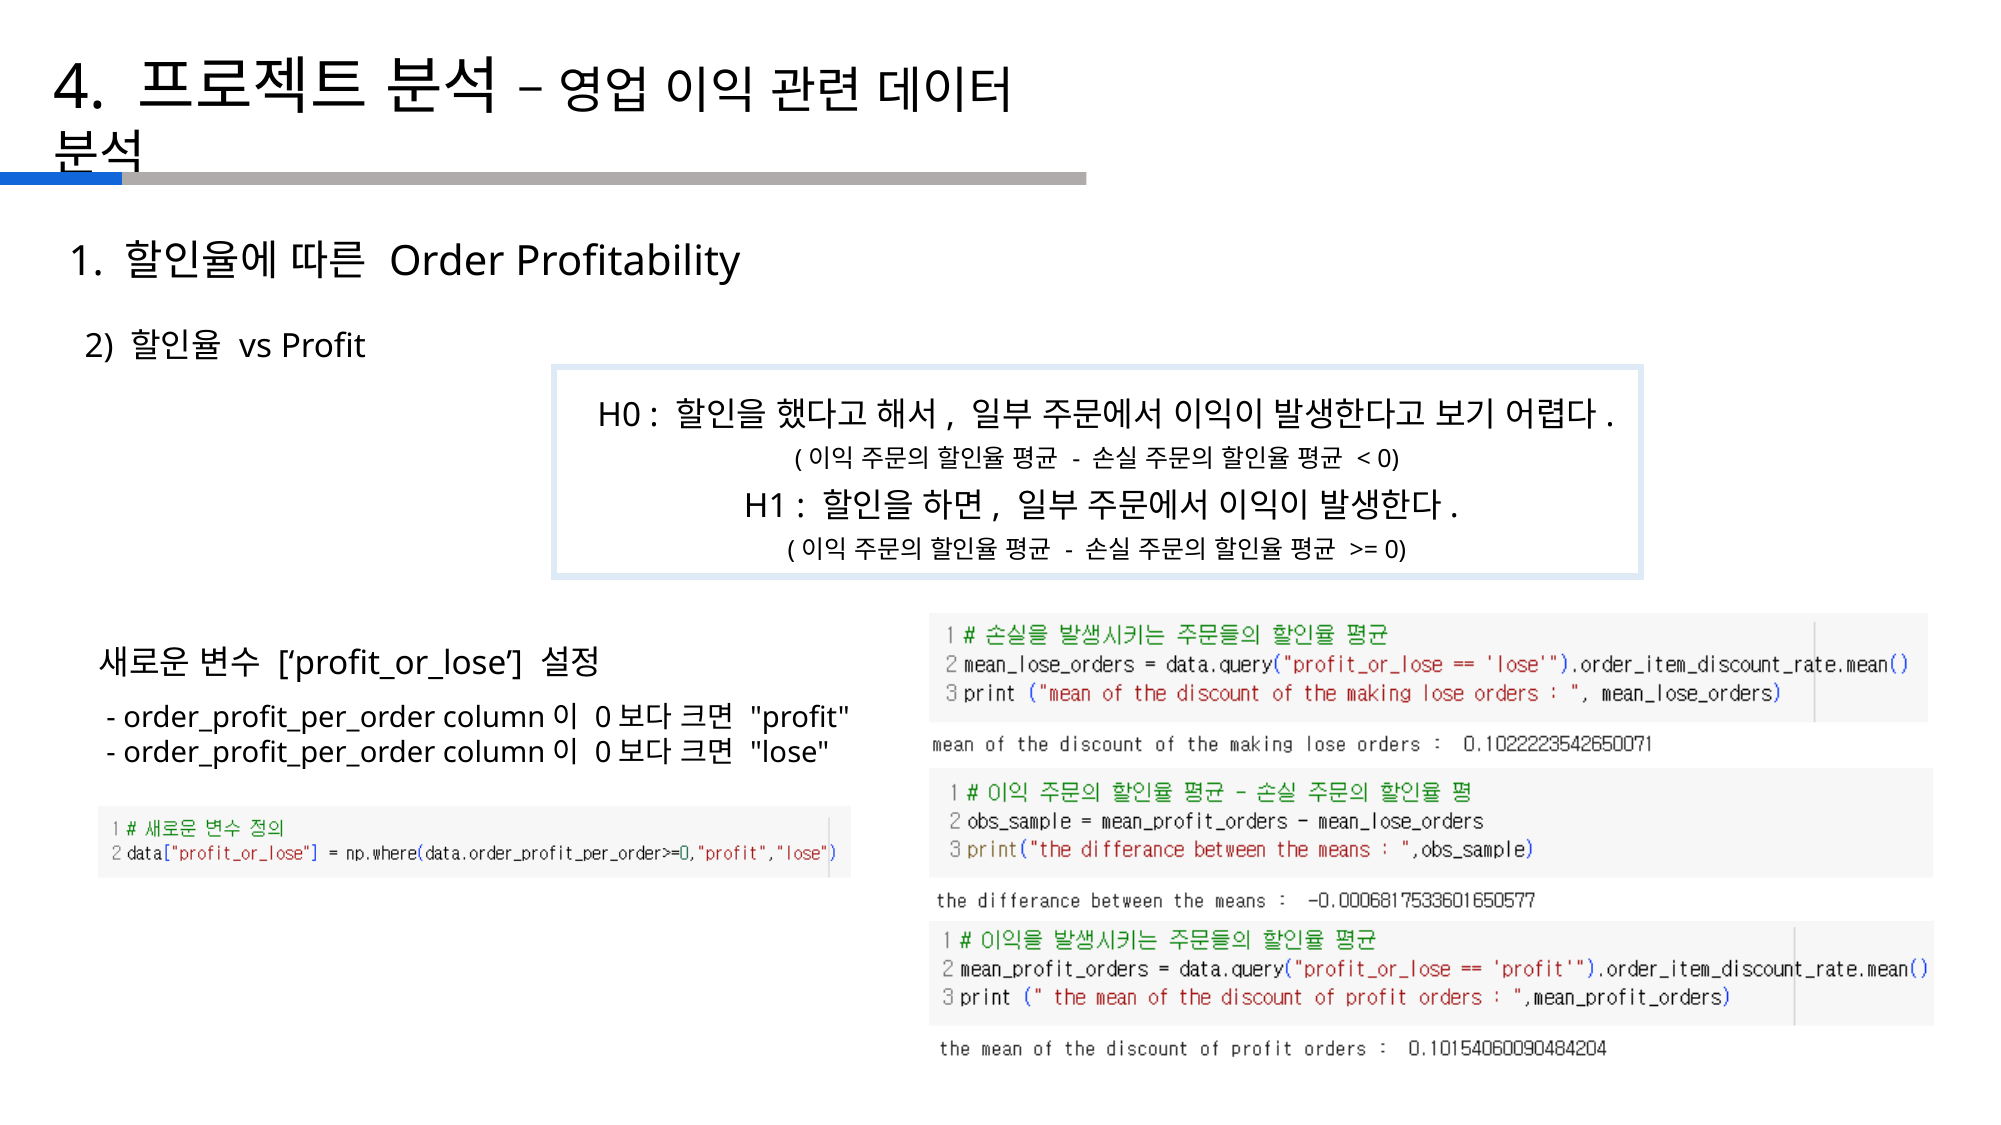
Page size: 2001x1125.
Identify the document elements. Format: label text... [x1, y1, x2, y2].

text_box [554, 366, 1641, 577]
text_box 4. 프로젝트 분석 – 영업 이익 관련 데이터 분석 [54, 46, 1098, 182]
text_box 1. 할인율에 따른 Order Profitability [53, 226, 887, 292]
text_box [0, 172, 1087, 185]
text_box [929, 613, 1934, 1072]
text_box 2) 할인율 vs Profit [84, 303, 677, 364]
text_box 새로운 변수 [‘profit_or_lose’] 설정 [98, 621, 691, 682]
picture [98, 806, 851, 879]
text_box - order_profit_per_order column이 0보다 크면 "profit" - order_profit_per_order column이 0보다 크면 "lose" [98, 698, 929, 769]
